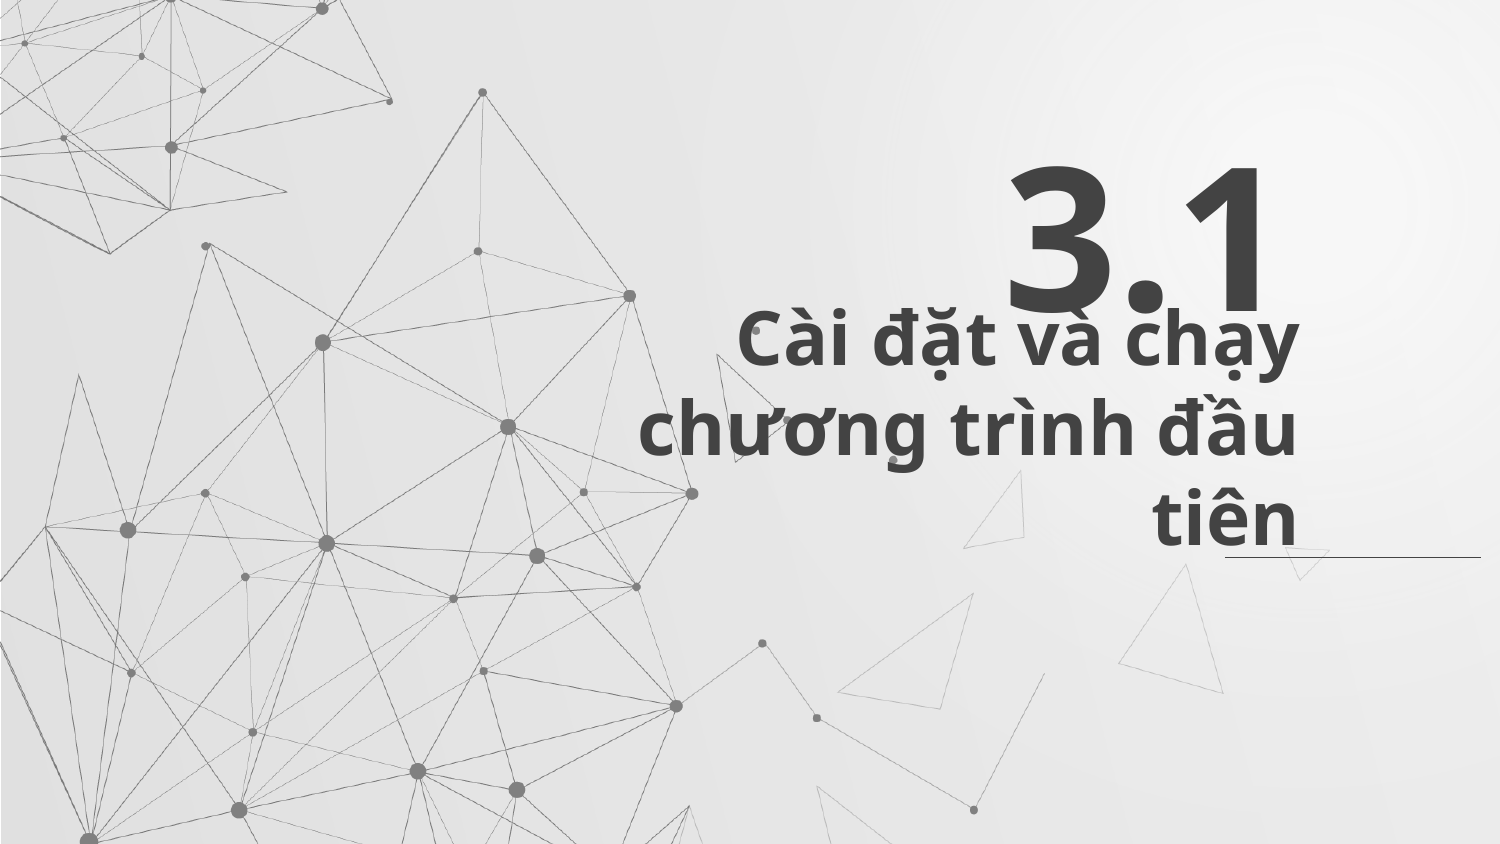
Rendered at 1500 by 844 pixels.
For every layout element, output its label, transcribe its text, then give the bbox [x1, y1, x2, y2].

picture [0, 0, 1500, 844]
title Cài đặt và chạy chương trình đầu tiên [463, 268, 1316, 584]
title 3.1 [815, 169, 1305, 294]
